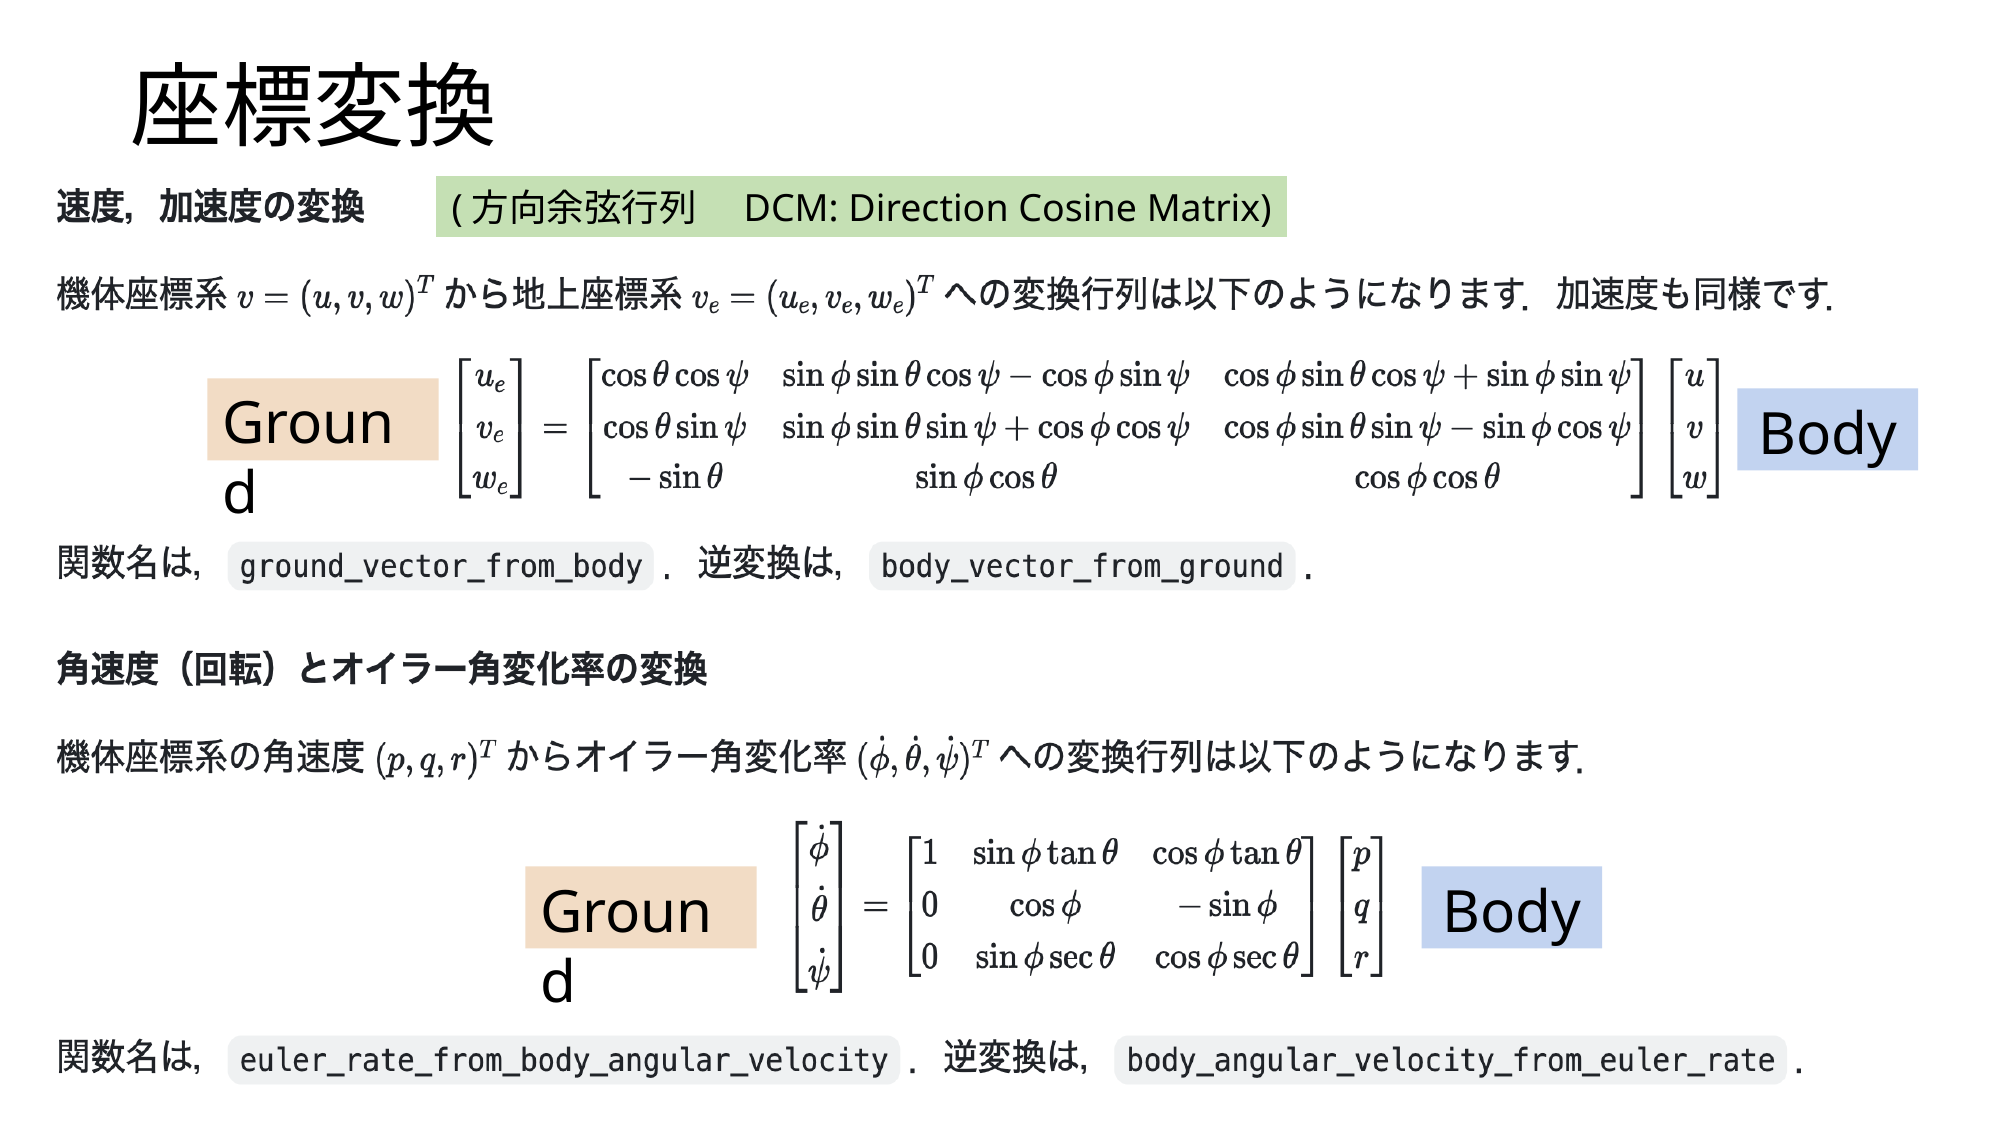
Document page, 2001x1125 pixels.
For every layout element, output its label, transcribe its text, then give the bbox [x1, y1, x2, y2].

title 座標変換 [115, 0, 1841, 159]
picture [35, 159, 1959, 1120]
